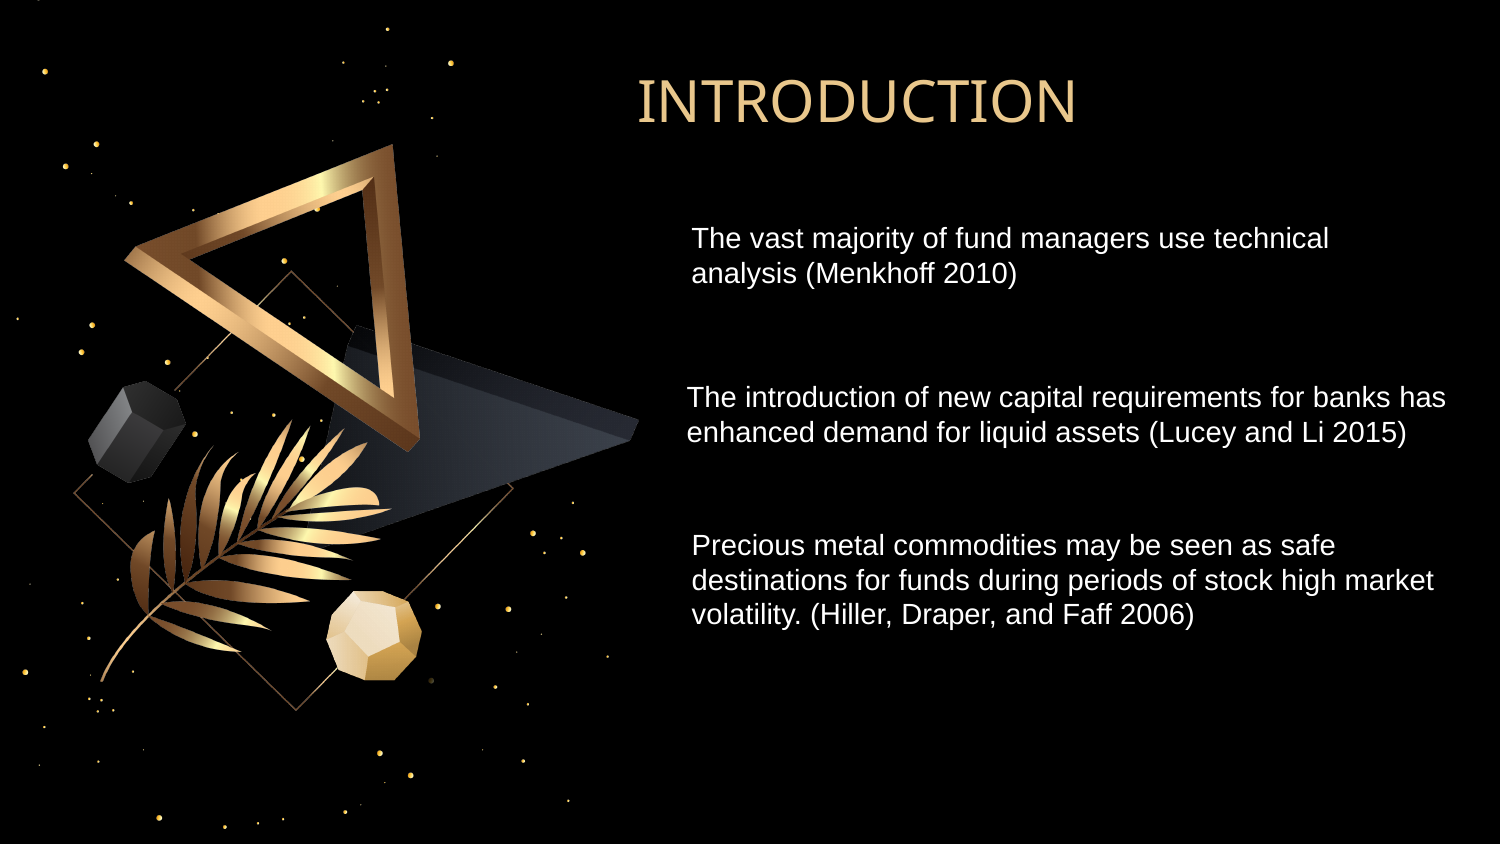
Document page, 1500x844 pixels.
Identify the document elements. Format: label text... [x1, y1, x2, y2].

picture [0, 0, 639, 844]
text_box Precious metal commodities may be seen as safe destinations for funds during periods of stock high market volatility. (Hiller, Draper, and Faff 2006) [676, 518, 1494, 673]
text_box INTRODUCTION [622, 64, 1293, 152]
text_box The vast majority of fund managers use technical analysis (Menkhoff 2010) [676, 212, 1427, 297]
text_box The introduction of new capital requirements for banks has enhanced demand for liquid assets (Lucey and Li 2015) [671, 371, 1489, 491]
